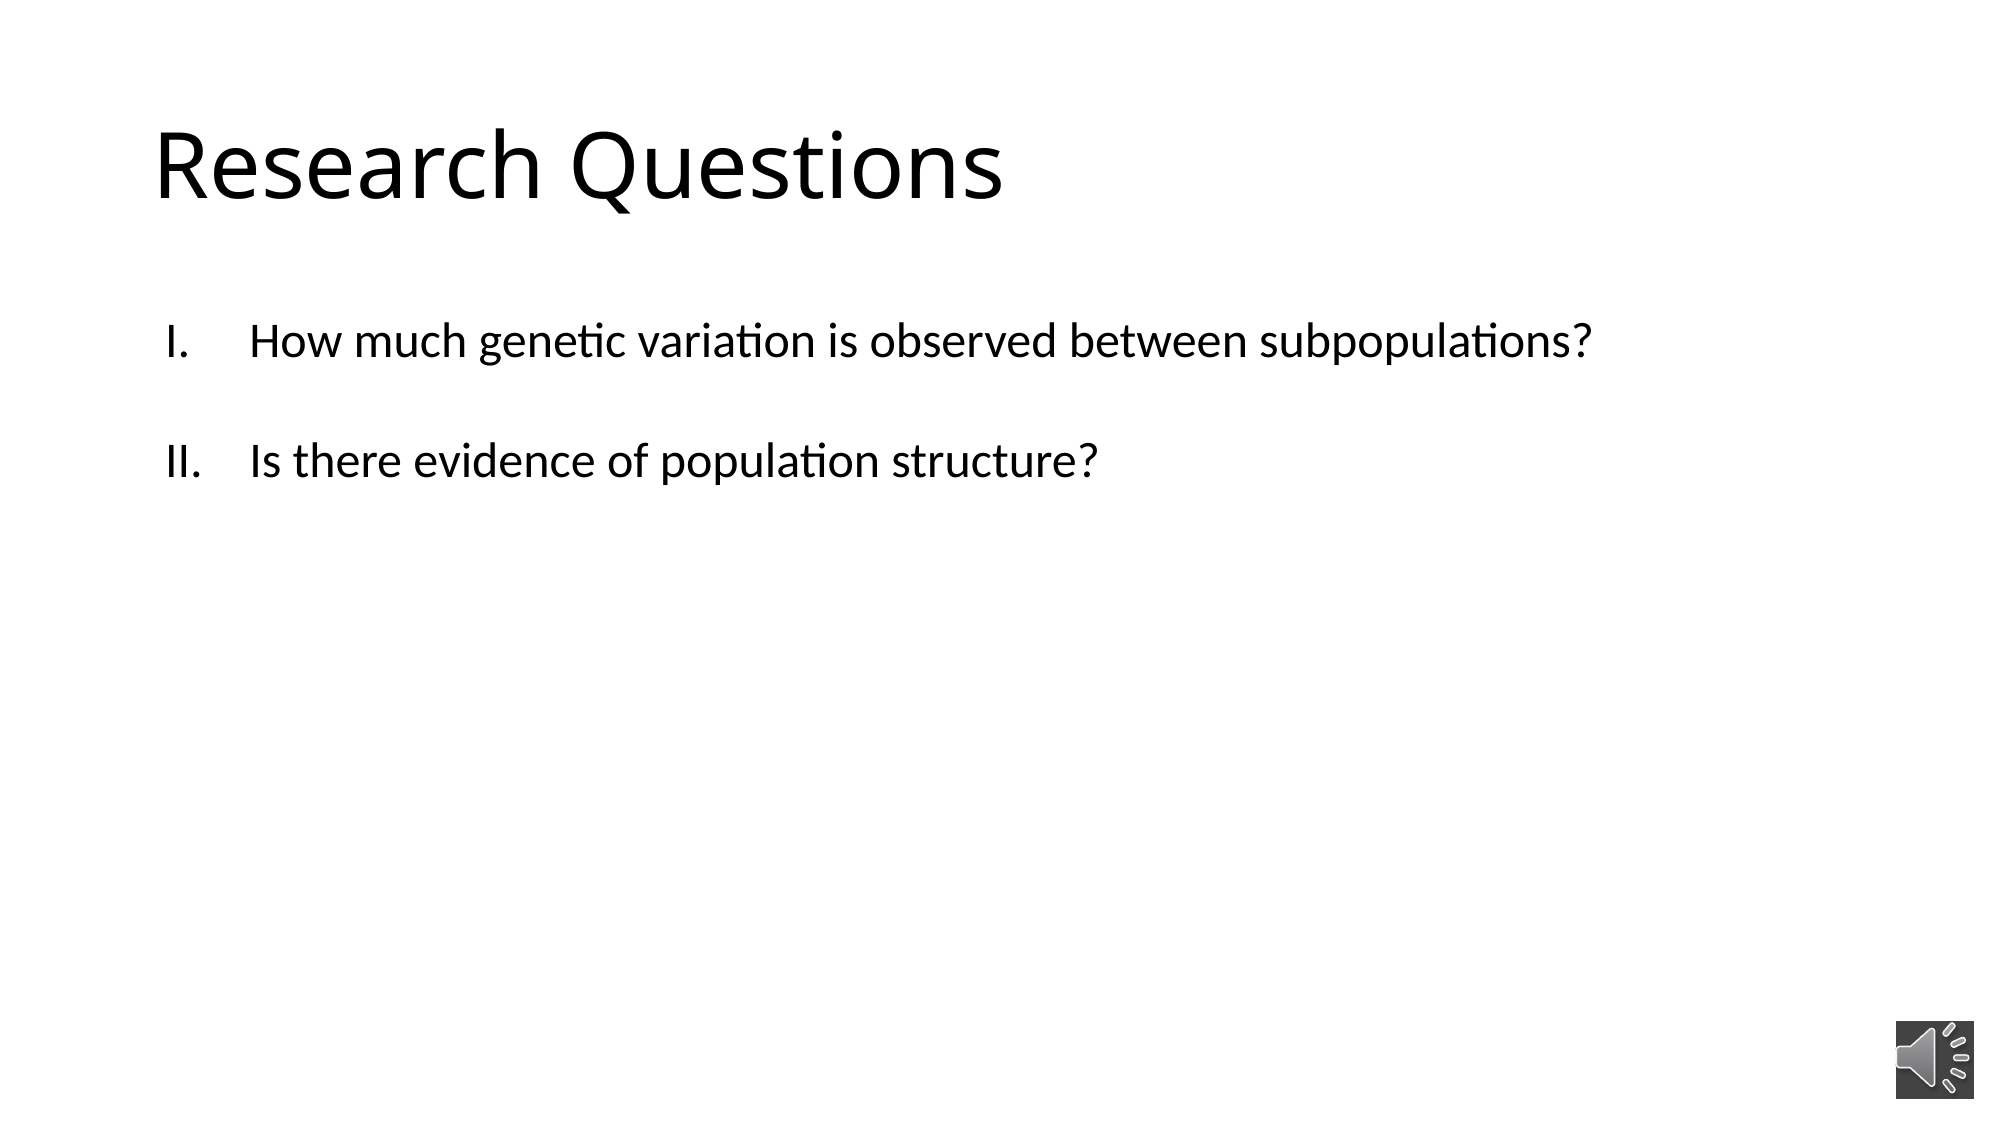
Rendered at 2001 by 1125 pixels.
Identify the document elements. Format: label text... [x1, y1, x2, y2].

list How much genetic variation is observed between subpopulations? Is there evidence of population structure? [137, 299, 1863, 1014]
title Research Questions [137, 59, 1863, 278]
picture [1894, 1019, 1975, 1100]
